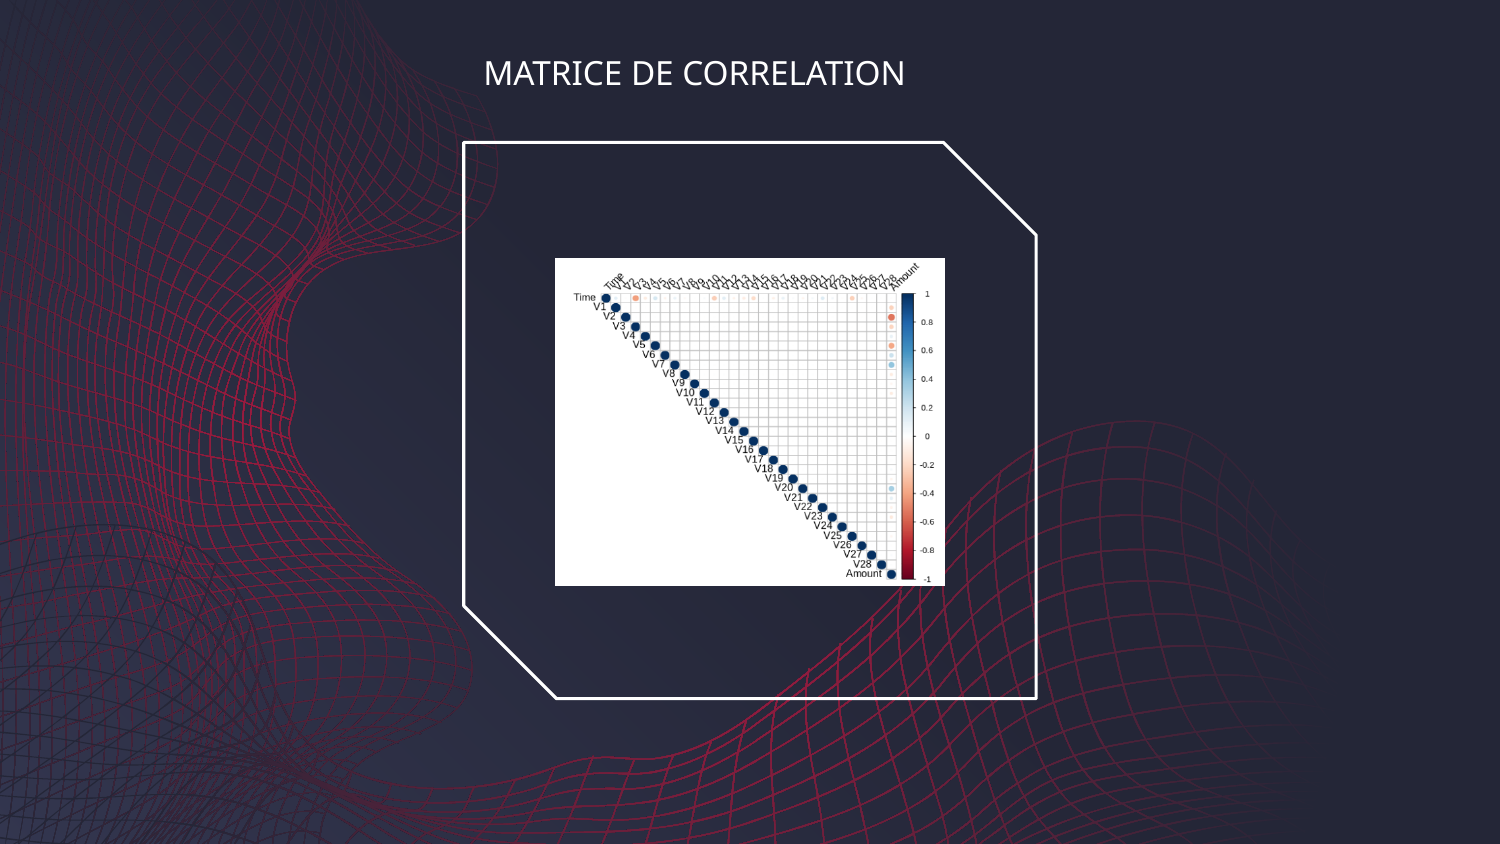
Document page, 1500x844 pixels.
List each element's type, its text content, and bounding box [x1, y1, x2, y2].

title MATRICE DE CORRELATION [468, 37, 1032, 114]
picture [554, 258, 946, 586]
